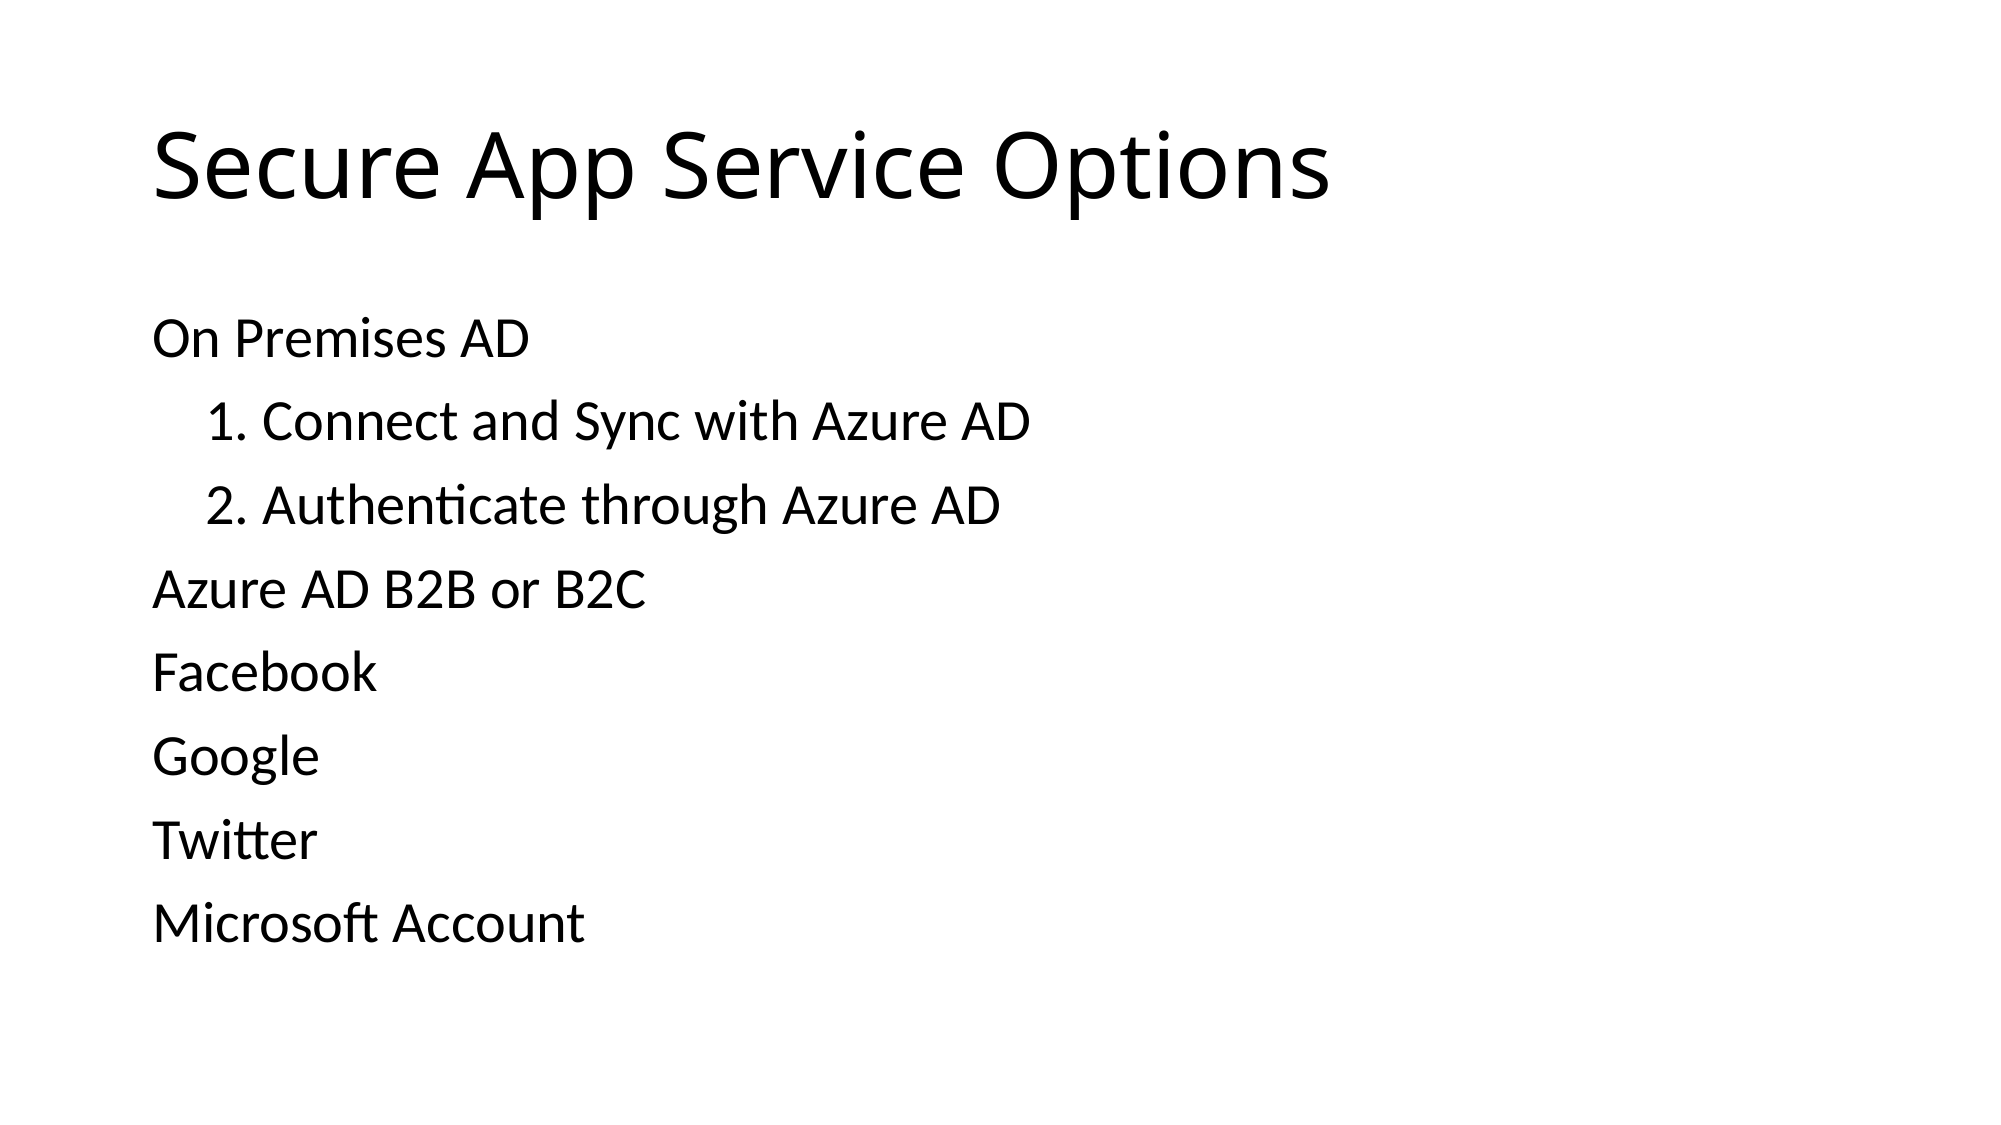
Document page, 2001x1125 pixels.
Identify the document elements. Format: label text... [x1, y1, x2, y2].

list On Premises AD 1. Connect and Sync with Azure AD 2. Authenticate through Azure AD Azure AD B2B or B2C Facebook Google Twitter Microsoft Account [137, 299, 1863, 1014]
title Secure App Service Options [137, 59, 1863, 278]
